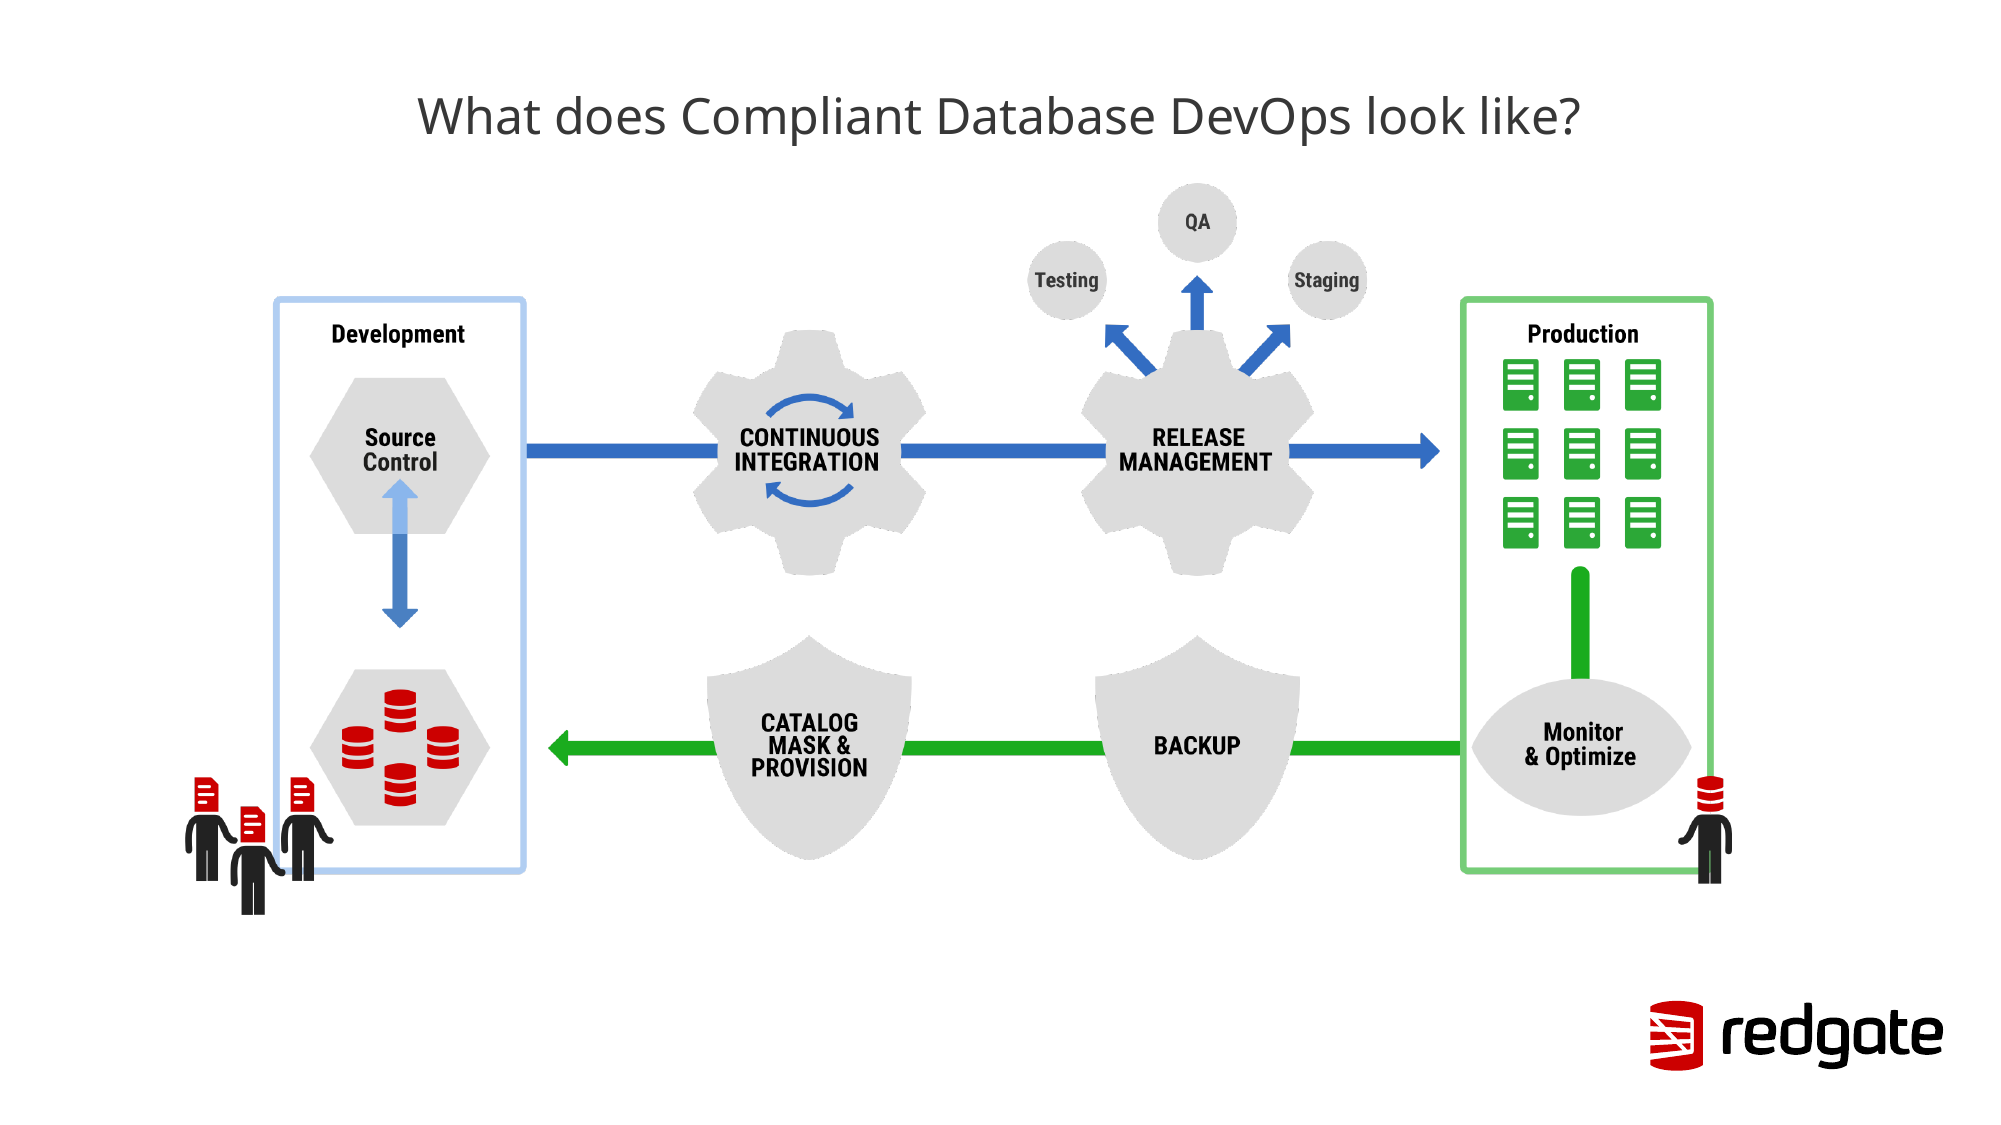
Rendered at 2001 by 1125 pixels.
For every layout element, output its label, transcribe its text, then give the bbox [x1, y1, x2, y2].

picture [185, 183, 1732, 915]
text_box What does Compliant Database DevOps look like? [0, 90, 2000, 152]
